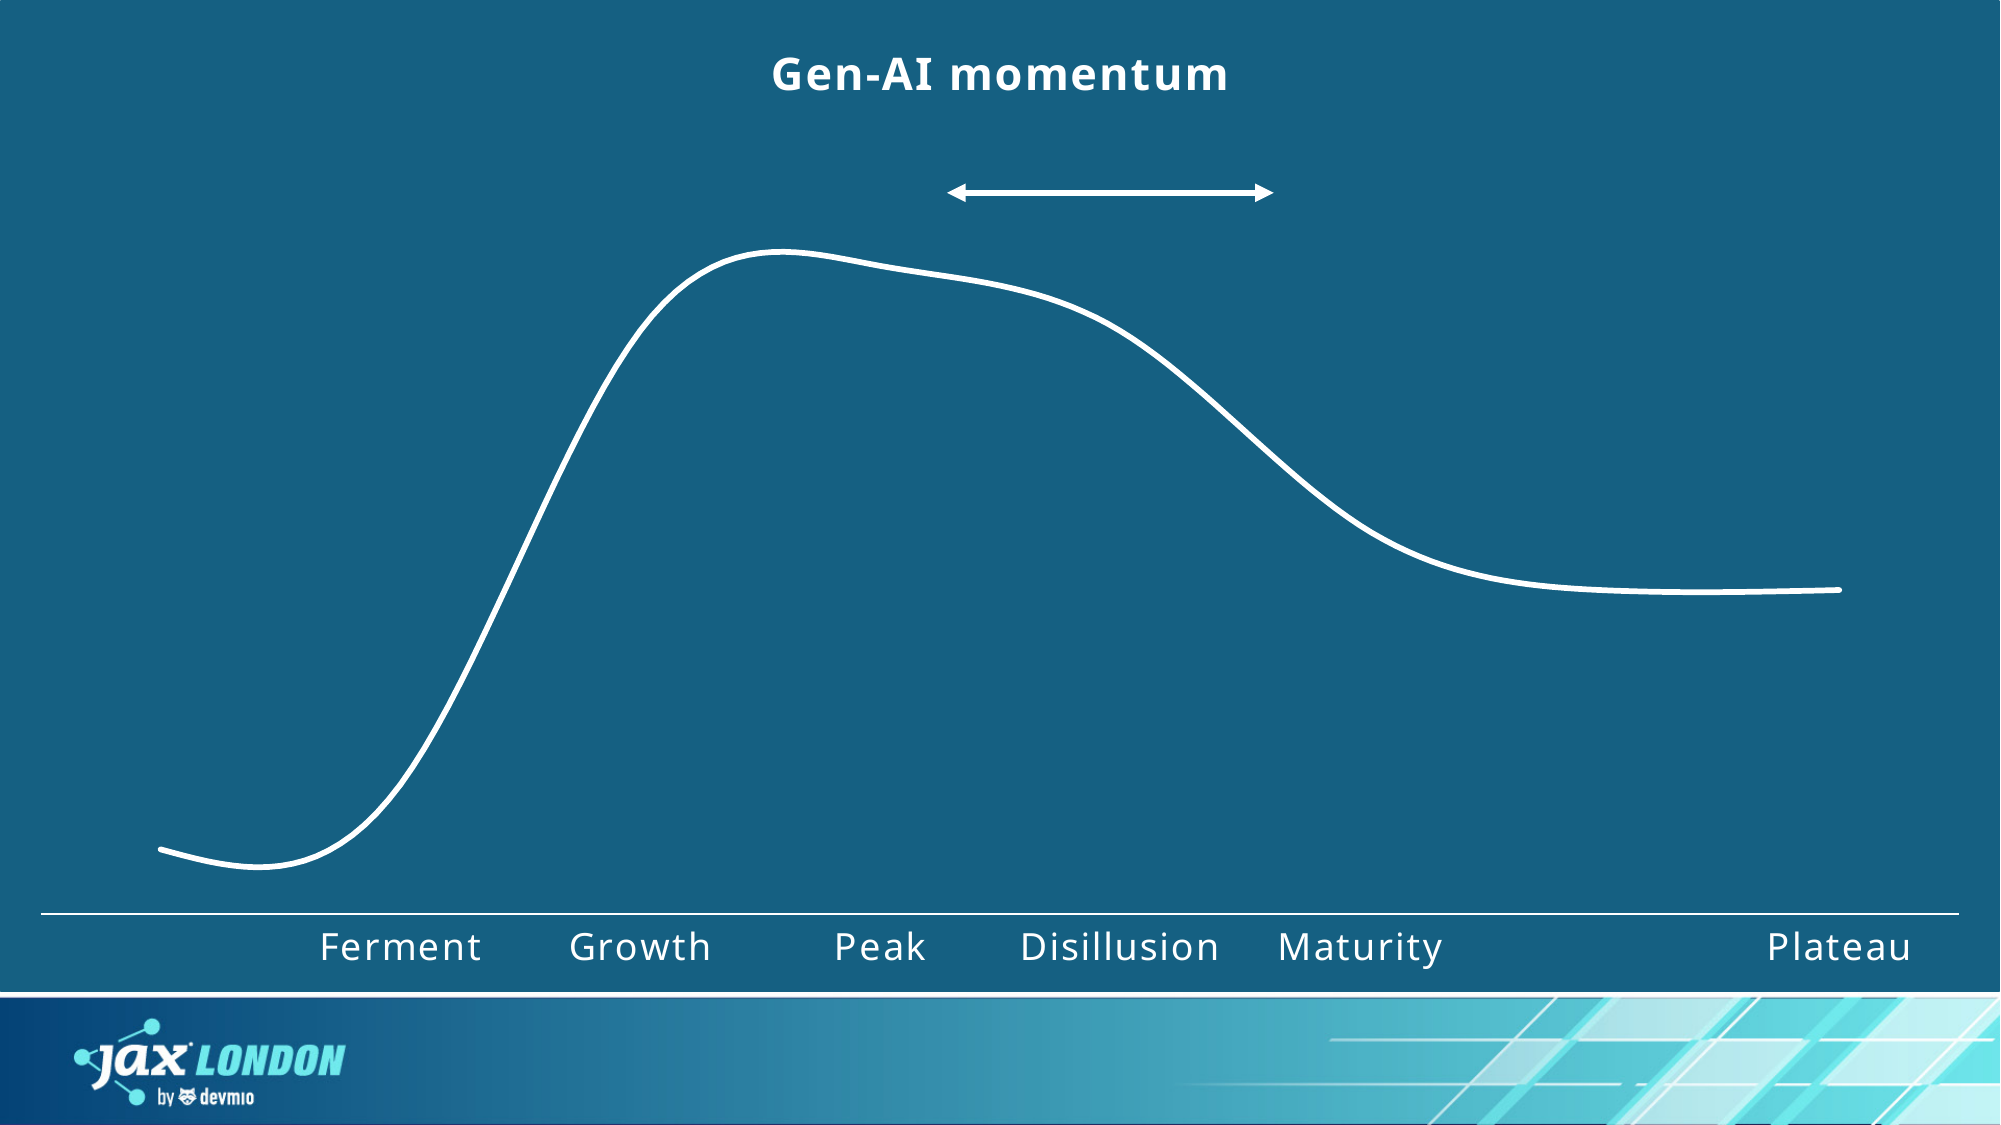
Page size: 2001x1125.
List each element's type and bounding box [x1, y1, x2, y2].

chart [0, 0, 2000, 993]
picture [0, 993, 2000, 1125]
